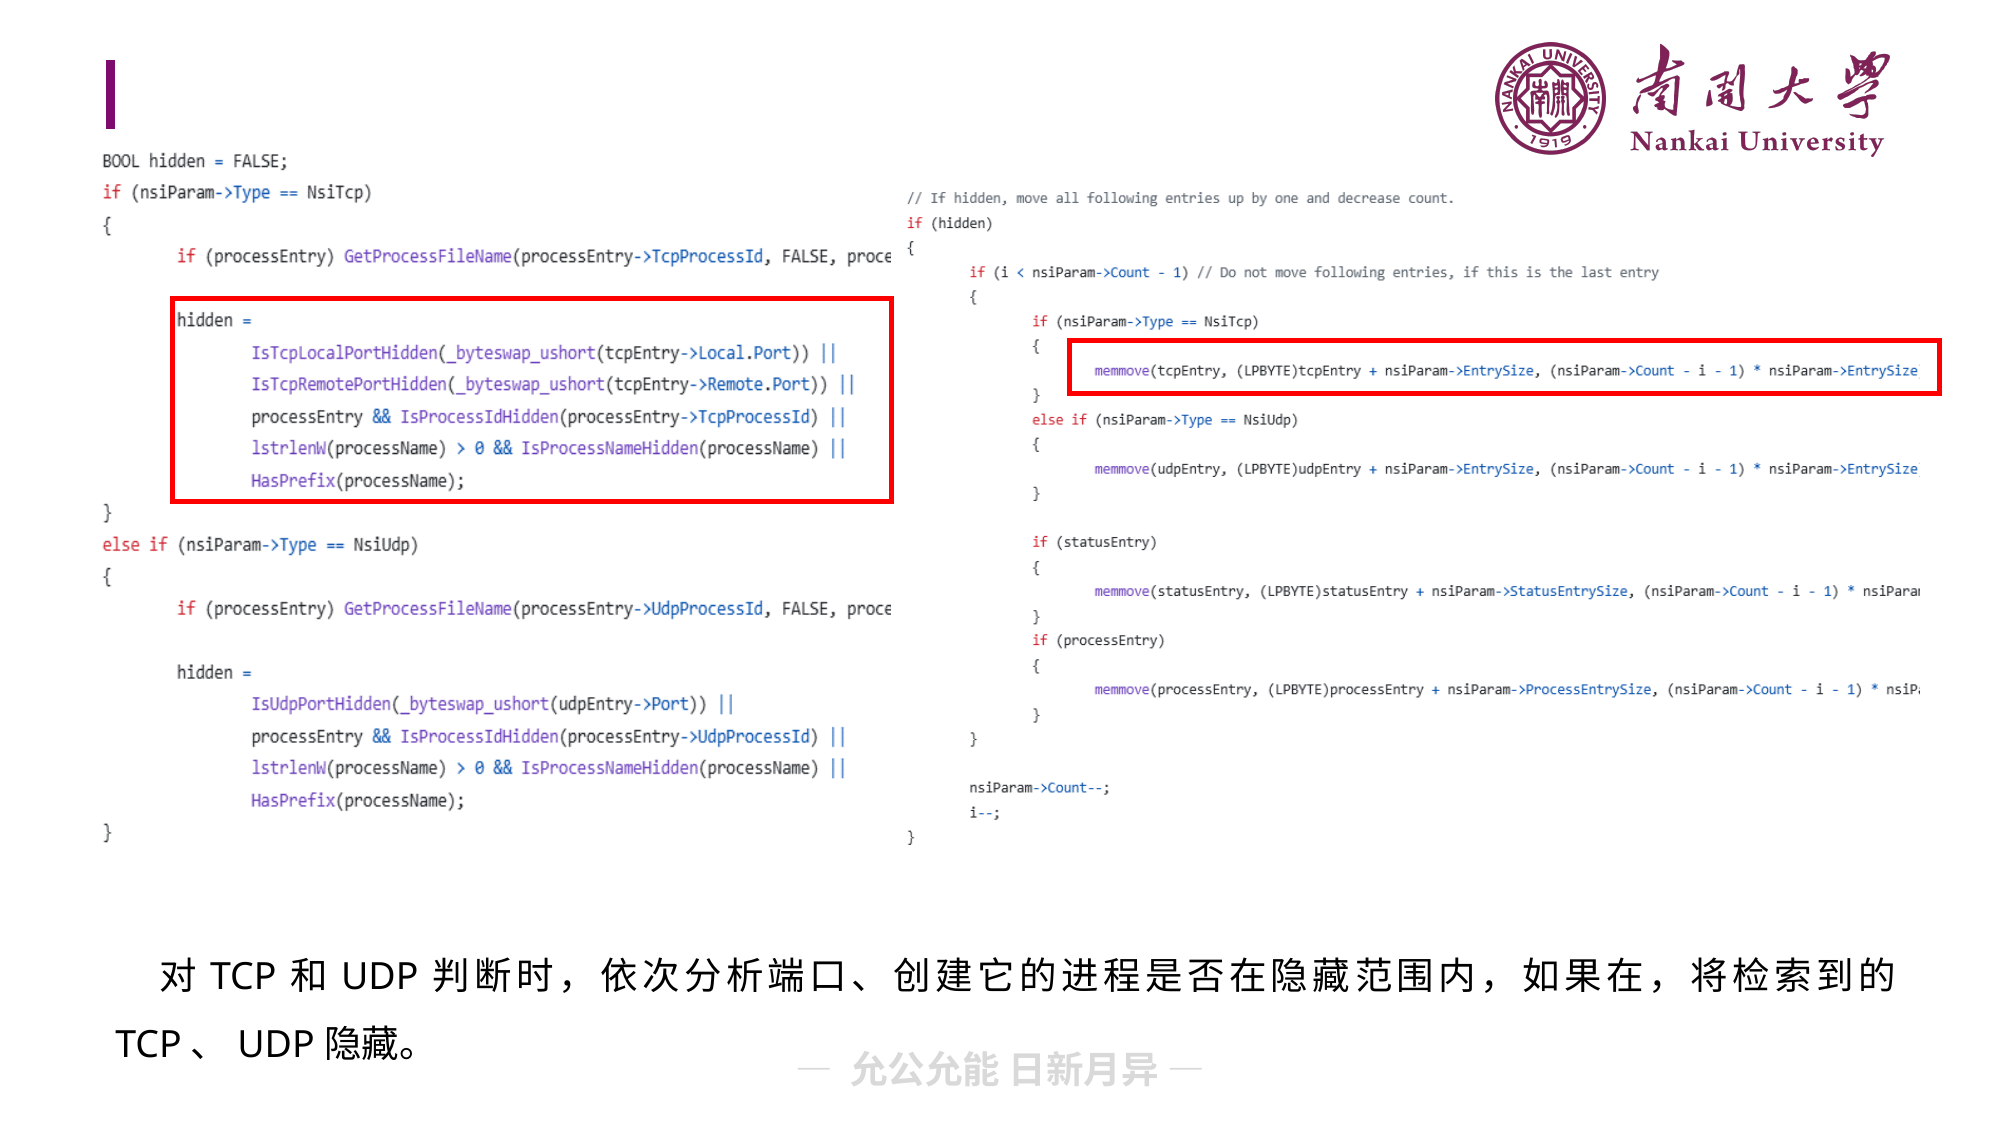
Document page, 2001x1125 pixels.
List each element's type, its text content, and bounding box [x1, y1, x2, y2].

picture [1495, 42, 1890, 157]
picture [60, 129, 1977, 885]
text_box 对TCP和UDP判断时，依次分析端口、创建它的进程是否在隐藏范围内，如果在，将检索到的TCP、UDP隐藏。 [100, 922, 1920, 1073]
